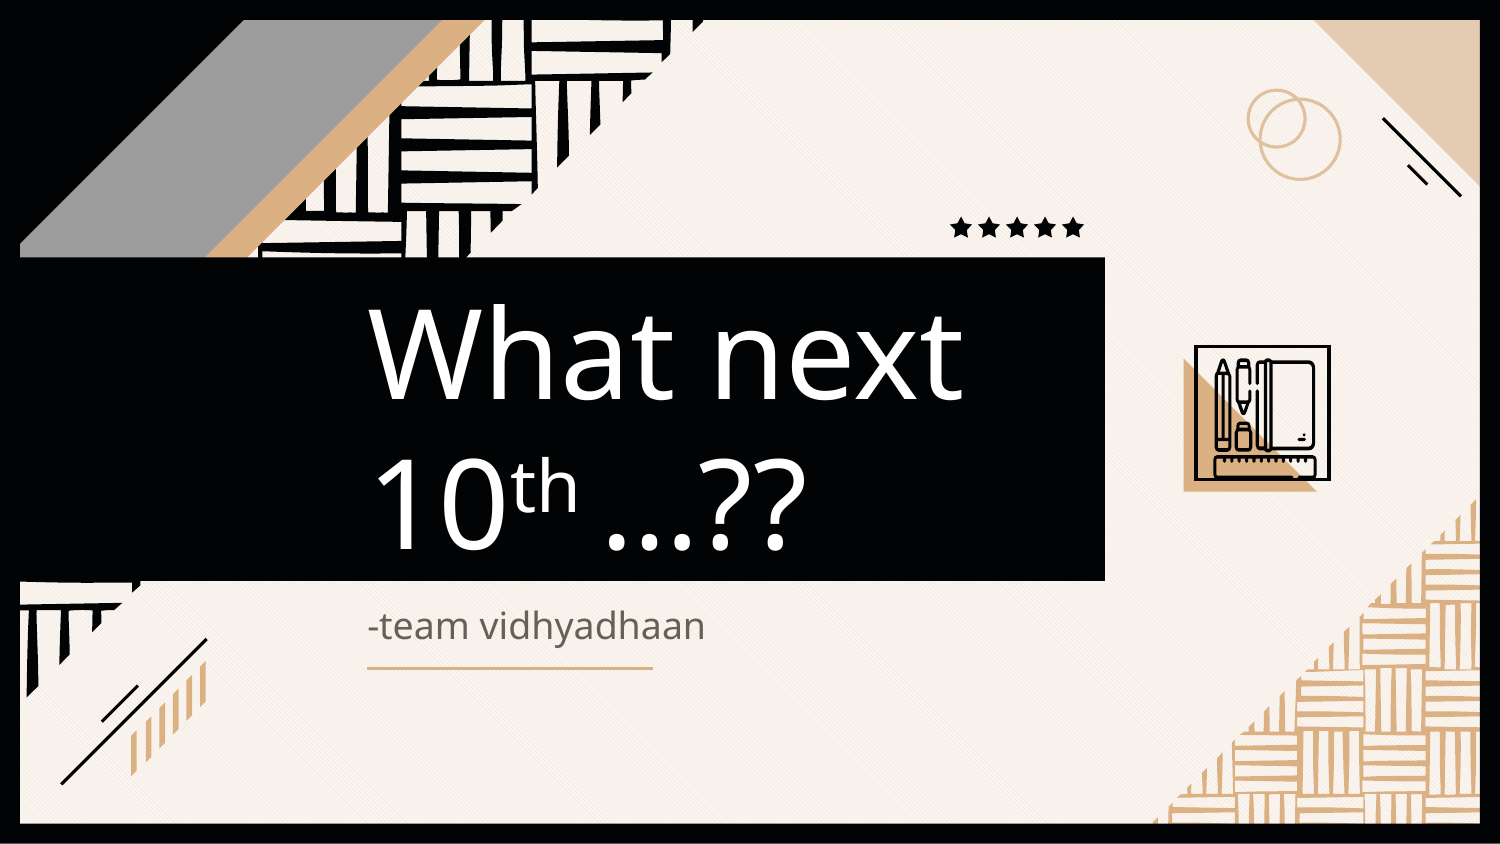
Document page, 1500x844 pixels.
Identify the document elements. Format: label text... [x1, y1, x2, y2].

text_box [949, 216, 1085, 238]
text_box [1183, 358, 1317, 492]
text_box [1213, 358, 1317, 480]
subtitle -team vidhyadhaan [352, 581, 1065, 667]
text_box [0, 257, 1105, 581]
title What next 10th …?? [352, 276, 1051, 573]
